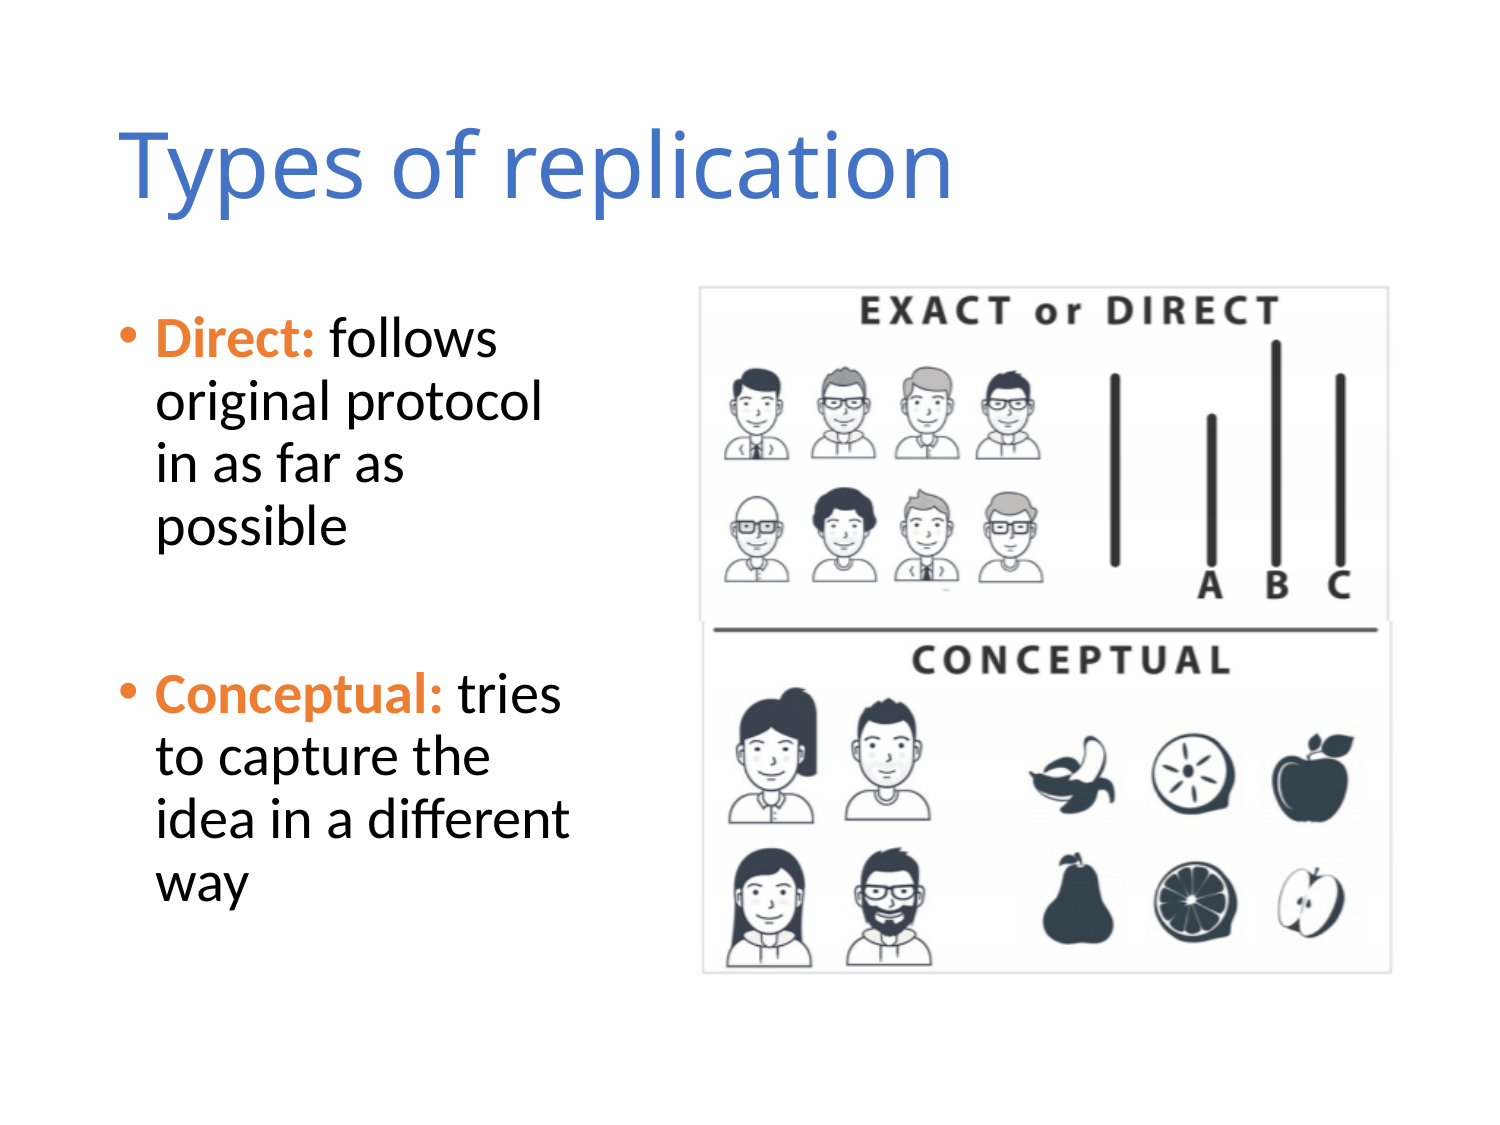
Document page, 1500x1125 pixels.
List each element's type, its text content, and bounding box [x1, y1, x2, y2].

picture [679, 277, 1412, 621]
title Types of replication [103, 59, 1397, 278]
text_box Direct: follows original protocol in as far as possible Conceptual: tries to capture the idea in a different way [103, 299, 597, 1014]
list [682, 620, 1415, 993]
